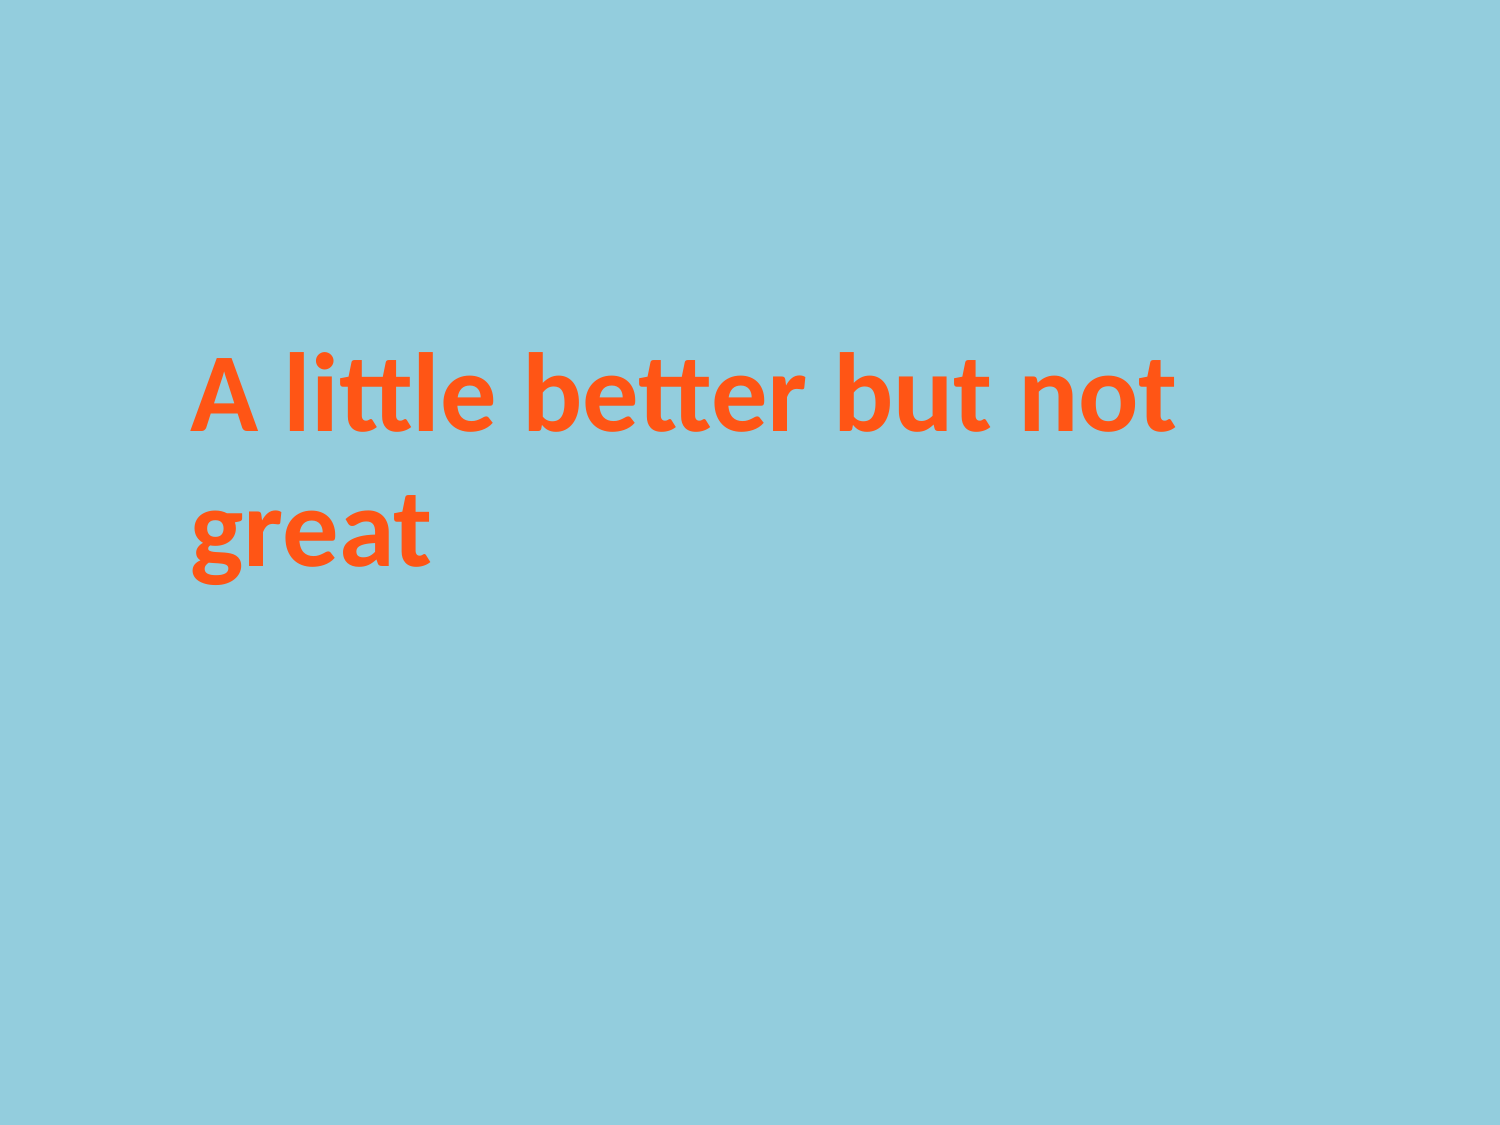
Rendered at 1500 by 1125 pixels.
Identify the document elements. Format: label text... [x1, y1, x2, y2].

text_box A little better but not great [175, 311, 1361, 596]
